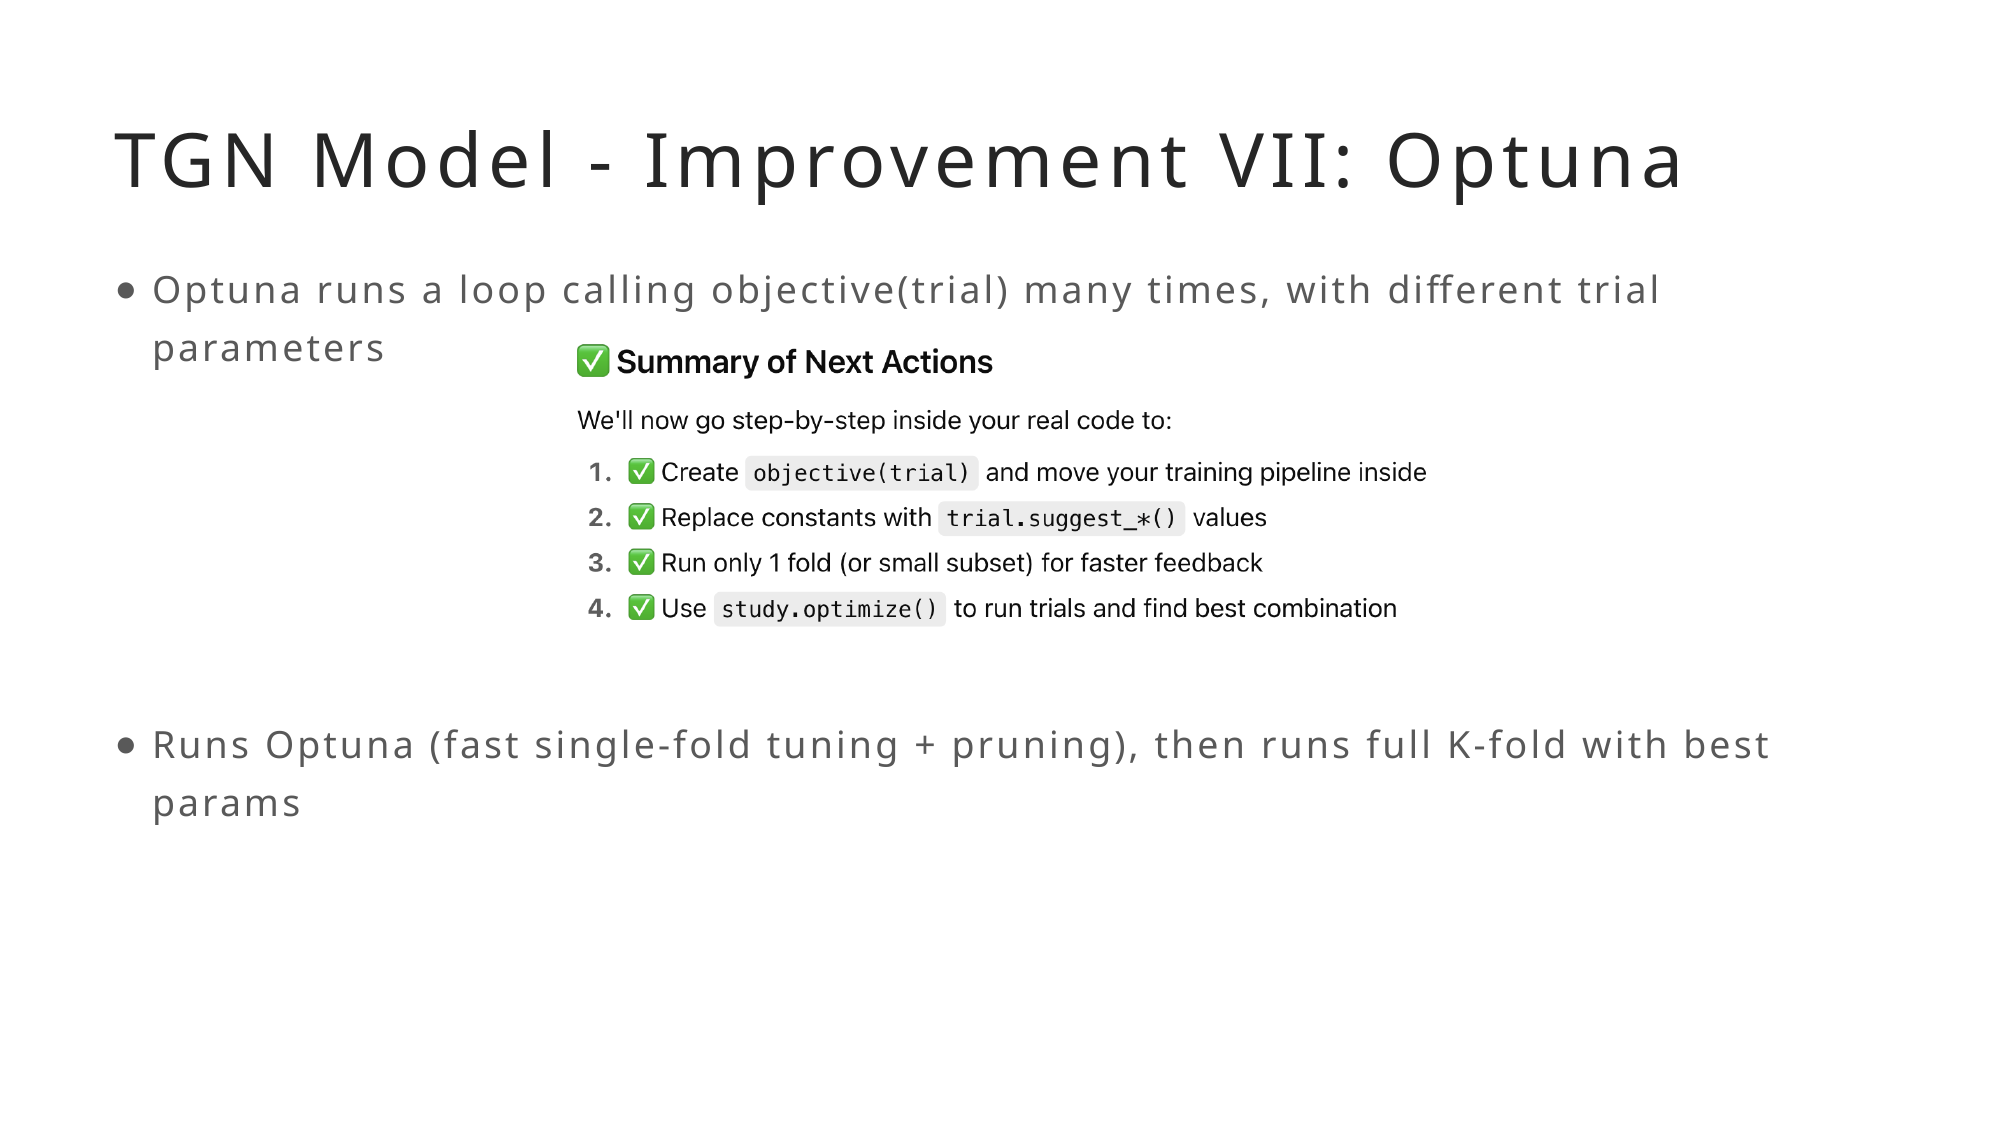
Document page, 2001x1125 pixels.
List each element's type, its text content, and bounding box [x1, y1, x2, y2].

list Optuna runs a loop calling objective(trial) many times, with different trial parameters Runs Optuna (fast single-fold tuning + pruning), then runs full K-fold with best params [99, 244, 1900, 1040]
title TGN Model - Improvement VII: Optuna [99, 99, 1900, 216]
picture [566, 331, 1432, 634]
